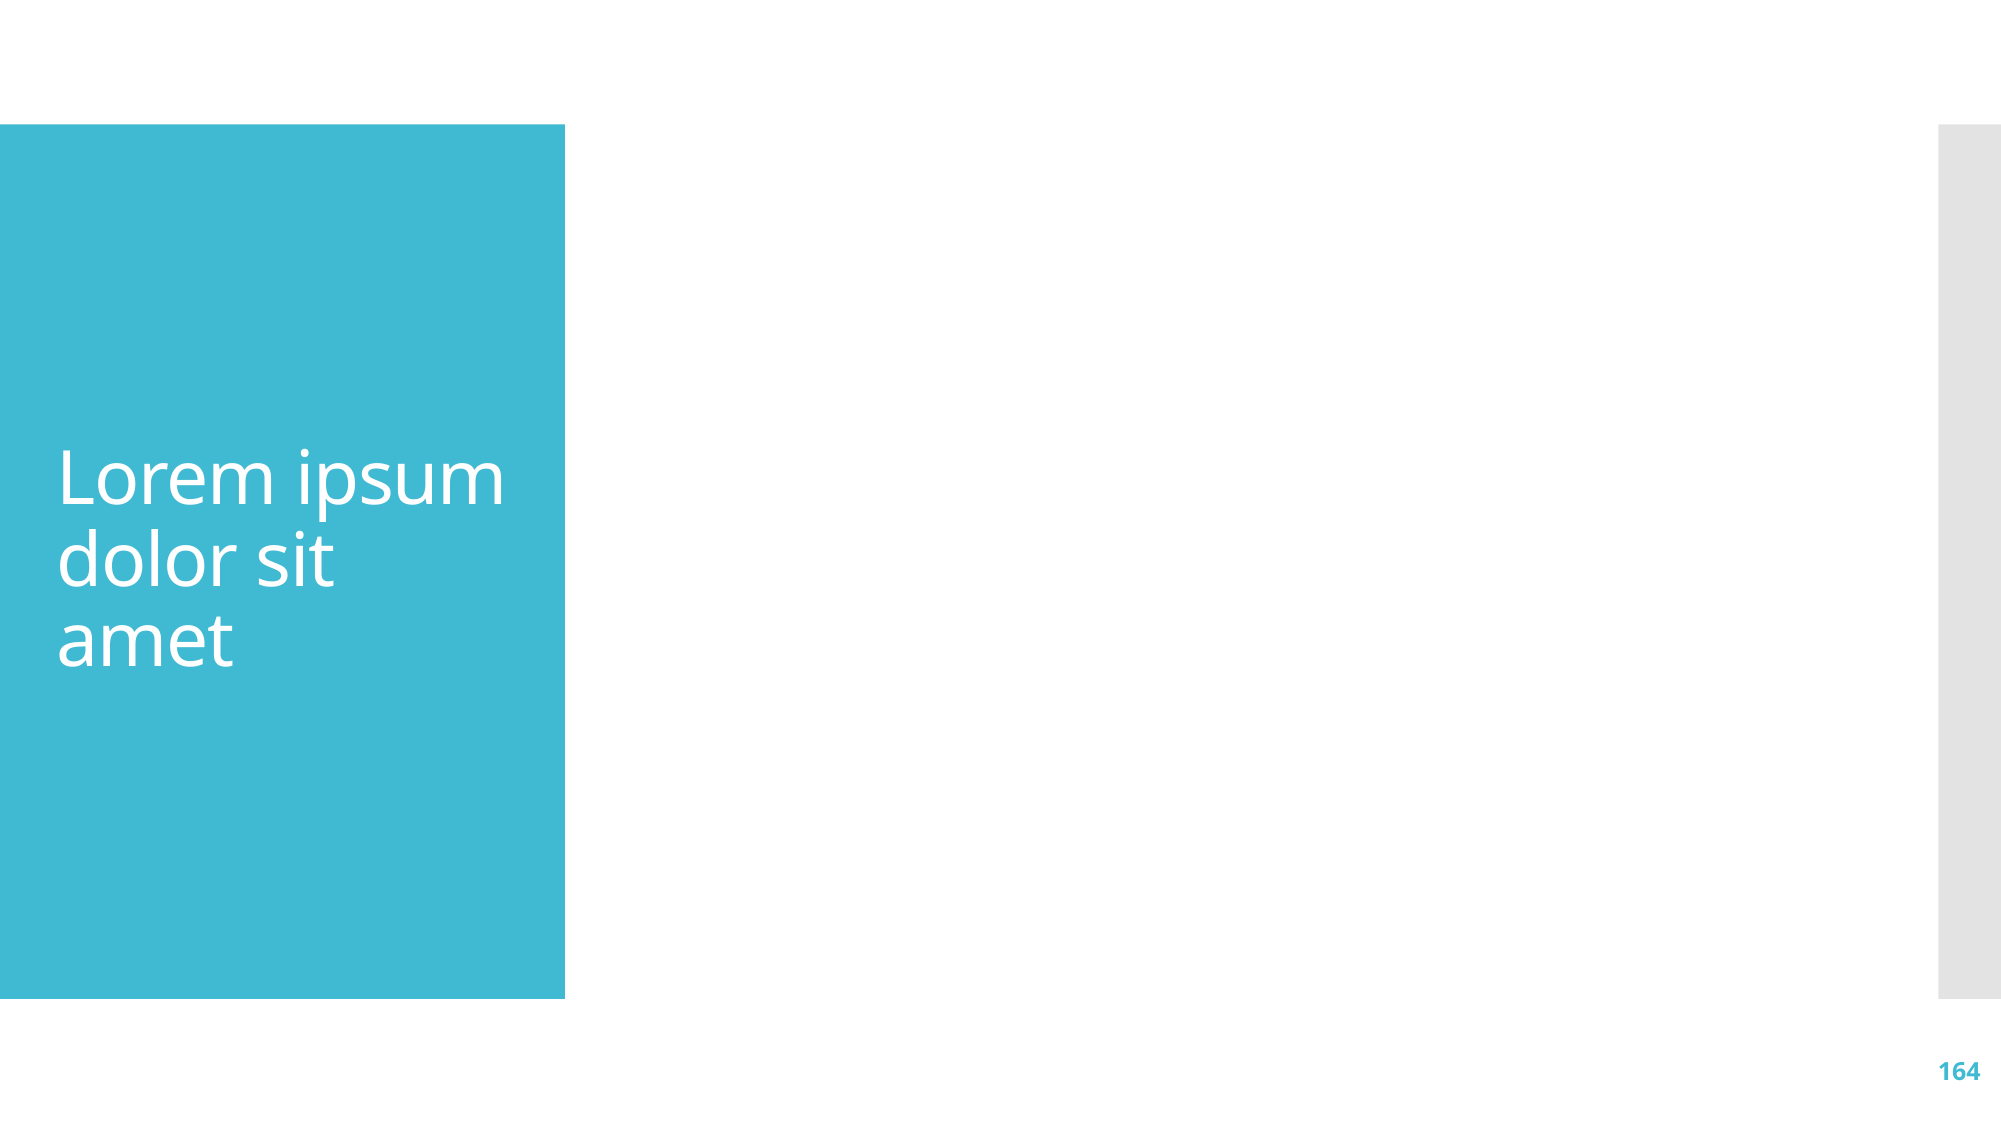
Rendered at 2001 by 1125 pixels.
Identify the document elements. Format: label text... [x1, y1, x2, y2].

slide_number 164 [1744, 1042, 1996, 1103]
title Lorem ipsum dolor sit amet [41, 184, 525, 940]
